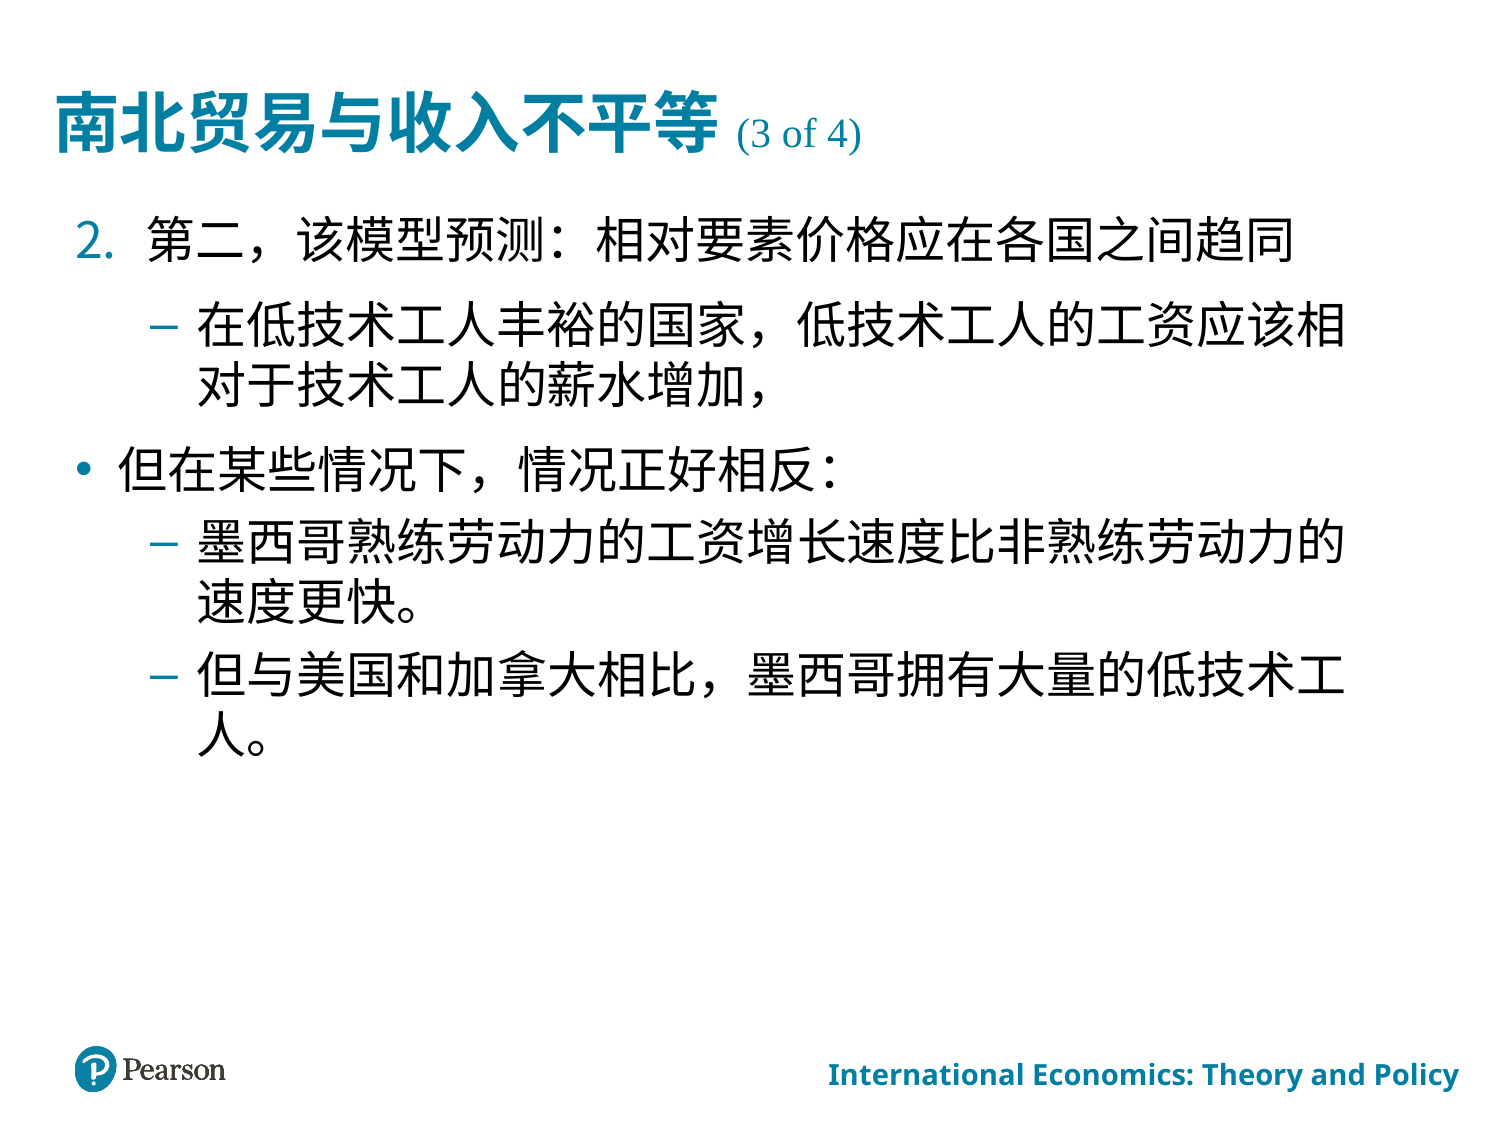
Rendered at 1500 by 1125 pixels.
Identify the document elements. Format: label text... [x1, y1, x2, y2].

list 第二，该模型预测：相对要素价格应在各国之间趋同 在低技术工人丰裕的国家，低技术工人的工资应该相对于技术工人的薪水增加， 但在某些情况下，情况正好相反： 墨西哥熟练劳动力的工资增长速度比非熟练劳动力的速度更快。 但与美国和加拿大相比，墨西哥拥有大量的低技术工人。 [75, 208, 1350, 976]
title 南北贸易与收入不平等(3 of 4) [53, 42, 1413, 161]
